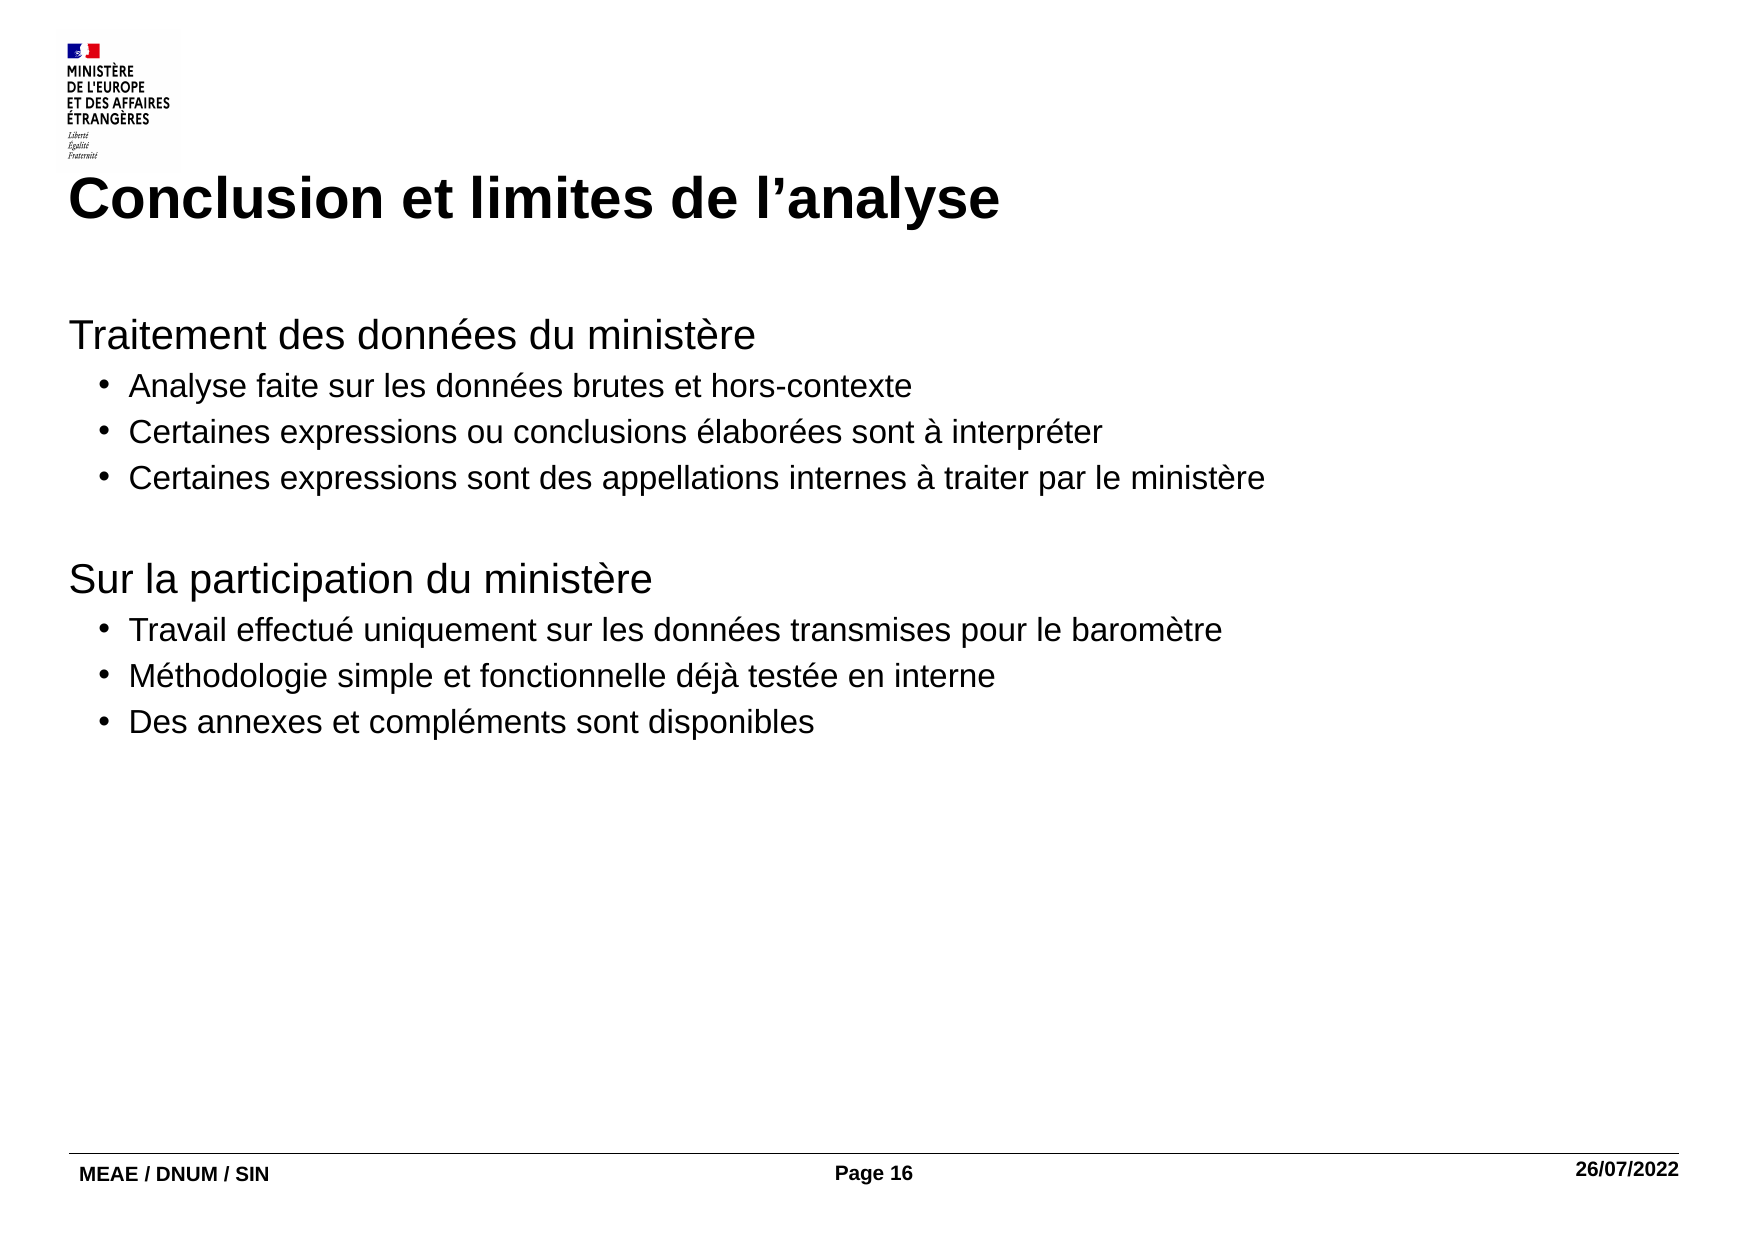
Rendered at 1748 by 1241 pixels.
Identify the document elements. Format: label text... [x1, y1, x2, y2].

title Conclusion et limites de l’analyse [68, 168, 1680, 256]
list Traitement des données du ministère Analyse faite sur les données brutes et hors-contexte Certaines expressions ou conclusions élaborées sont à interpréter Certaines expressions sont des appellations internes à traiter par le ministère Sur la participation du ministère Travail effectué uniquement sur les données transmises pour le baromètre Méthodologie simple et fonctionnelle déjà testée en interne Des annexes et compléments sont disponibles [68, 307, 1680, 1064]
picture [56, 29, 181, 173]
list 26/07/2022 [1291, 1155, 1680, 1187]
